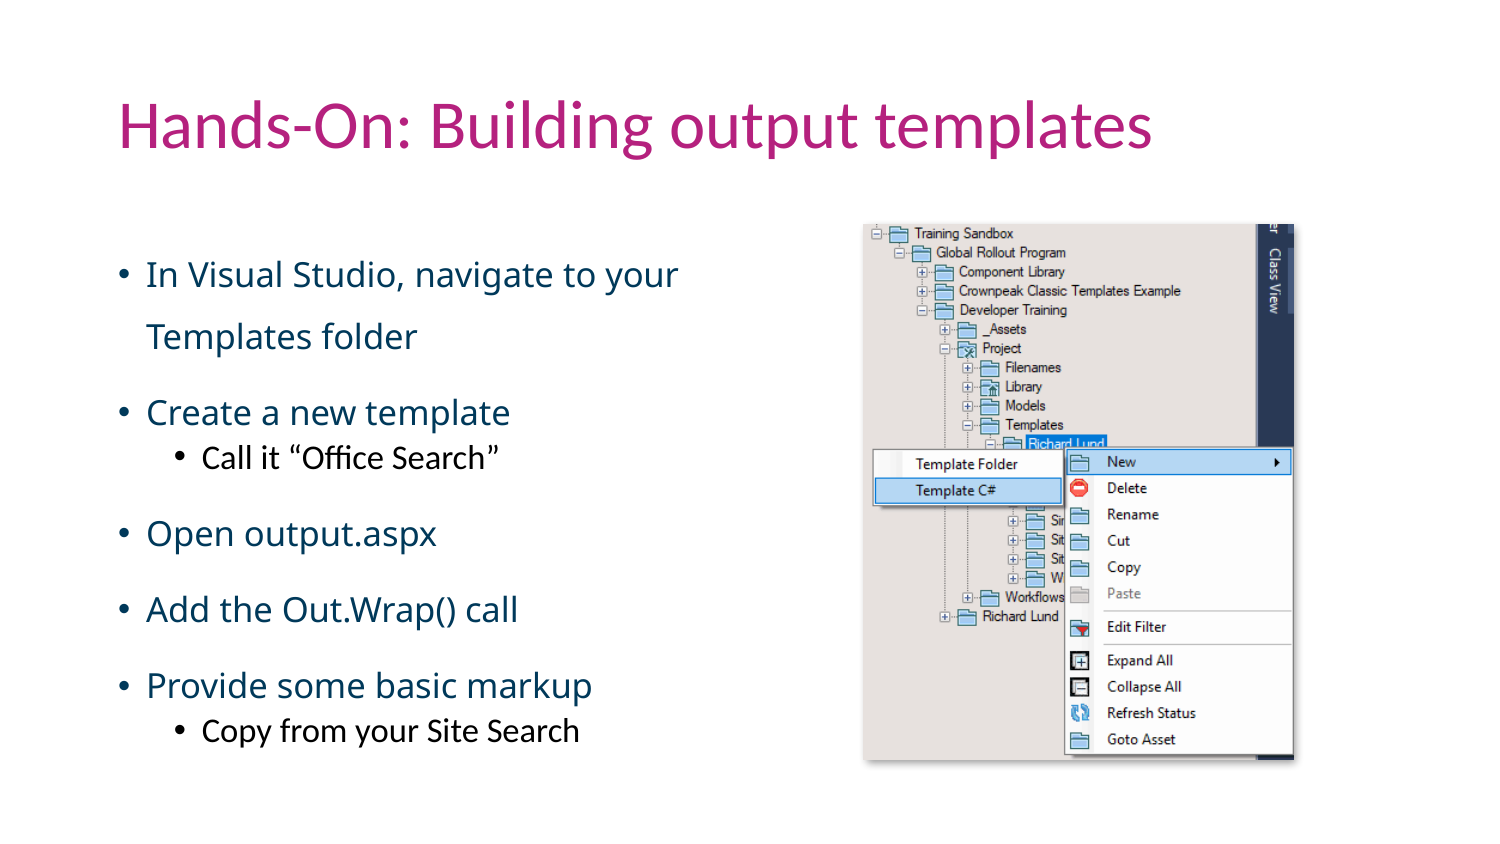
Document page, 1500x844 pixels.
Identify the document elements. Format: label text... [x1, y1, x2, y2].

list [862, 224, 1294, 760]
list In Visual Studio, navigate to your Templates folder Create a new template Call it “Office Search” Open output.aspx Add the Out.Wrap() call Provide some basic markup Copy from your Site Search [103, 224, 712, 760]
title Hands-On: Building output templates [103, 44, 1397, 208]
